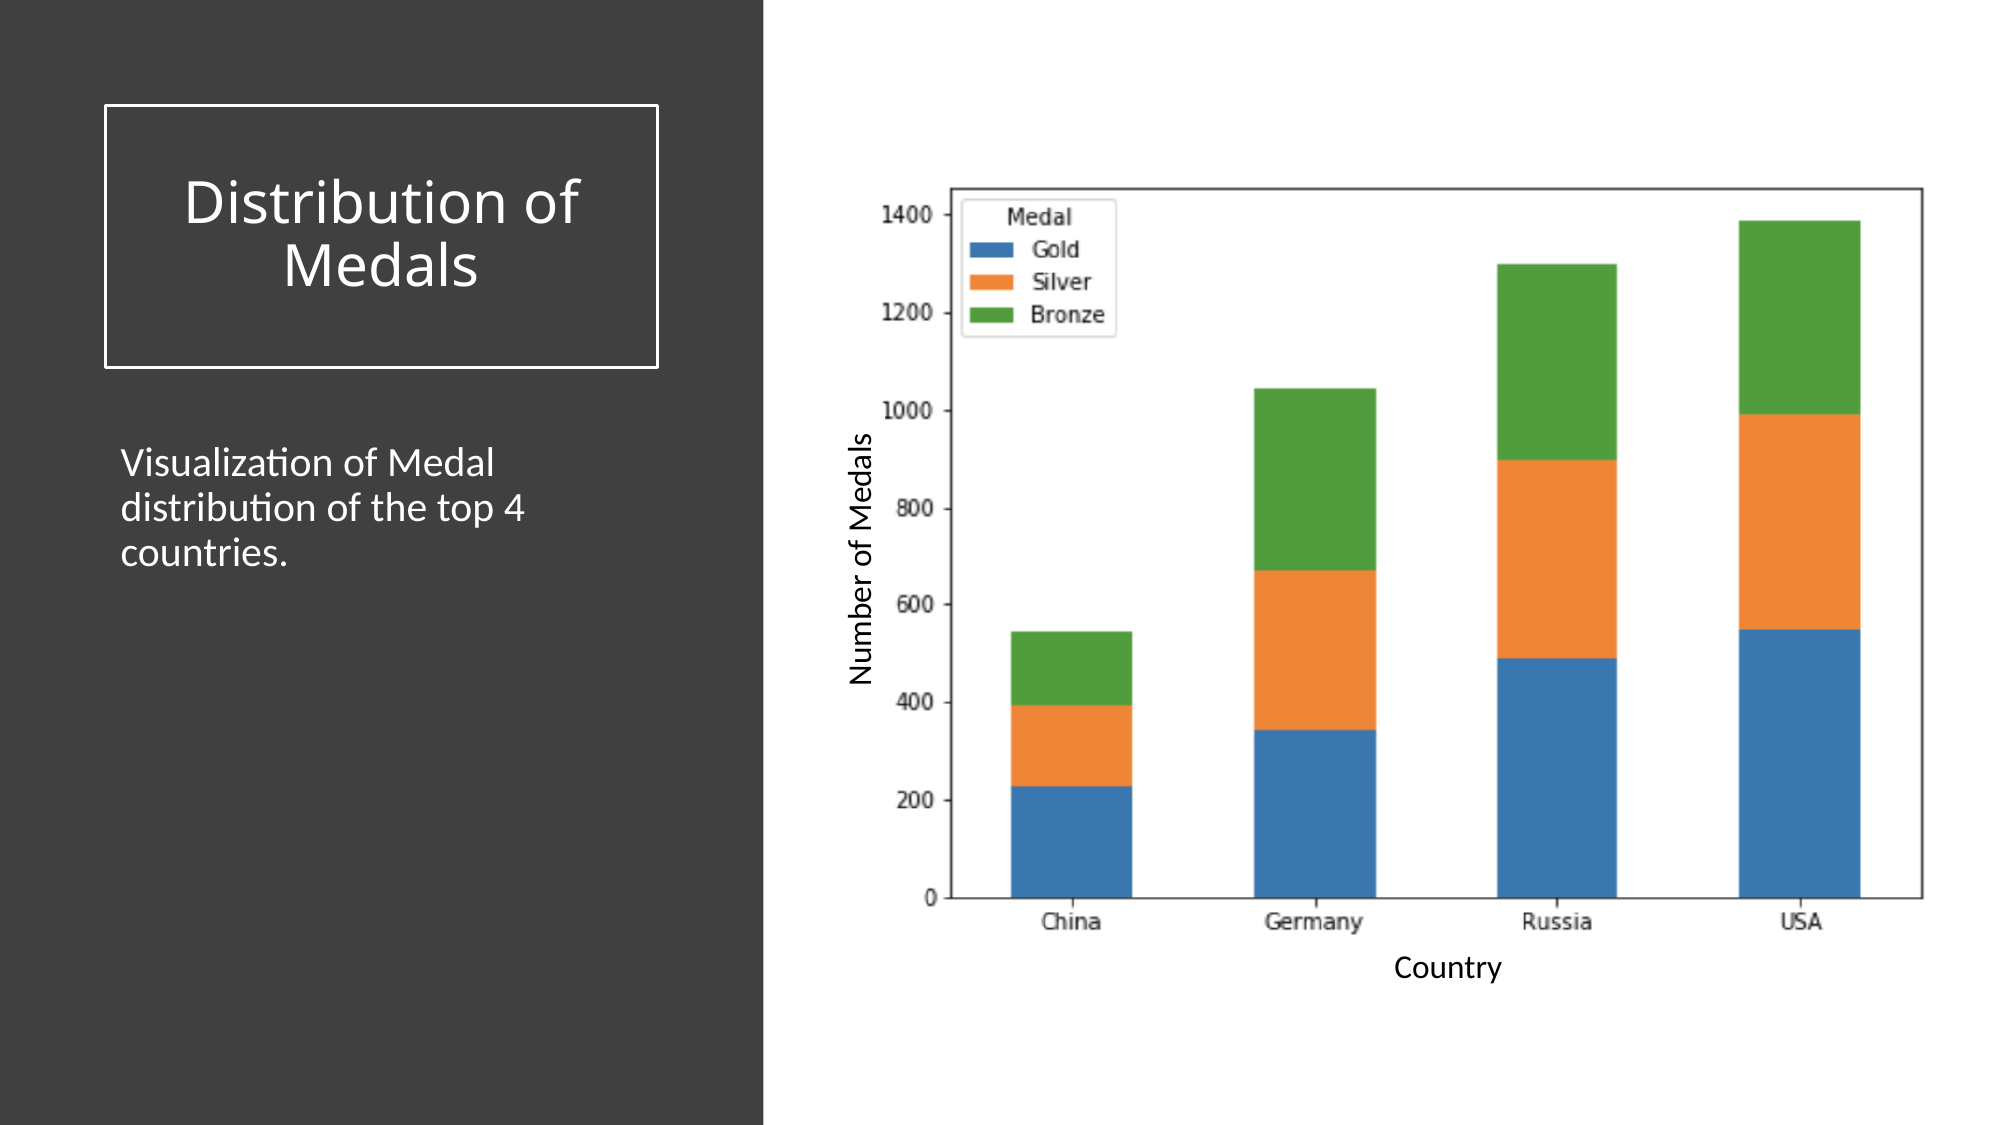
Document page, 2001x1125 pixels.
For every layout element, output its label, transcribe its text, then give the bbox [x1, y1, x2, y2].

title Distribution of Medals [105, 105, 658, 368]
picture [811, 153, 1962, 972]
text_box [0, 0, 764, 1125]
text_box Country [1299, 972, 1597, 993]
list Visualization of Medal distribution of the top 4 countries. [105, 432, 658, 994]
